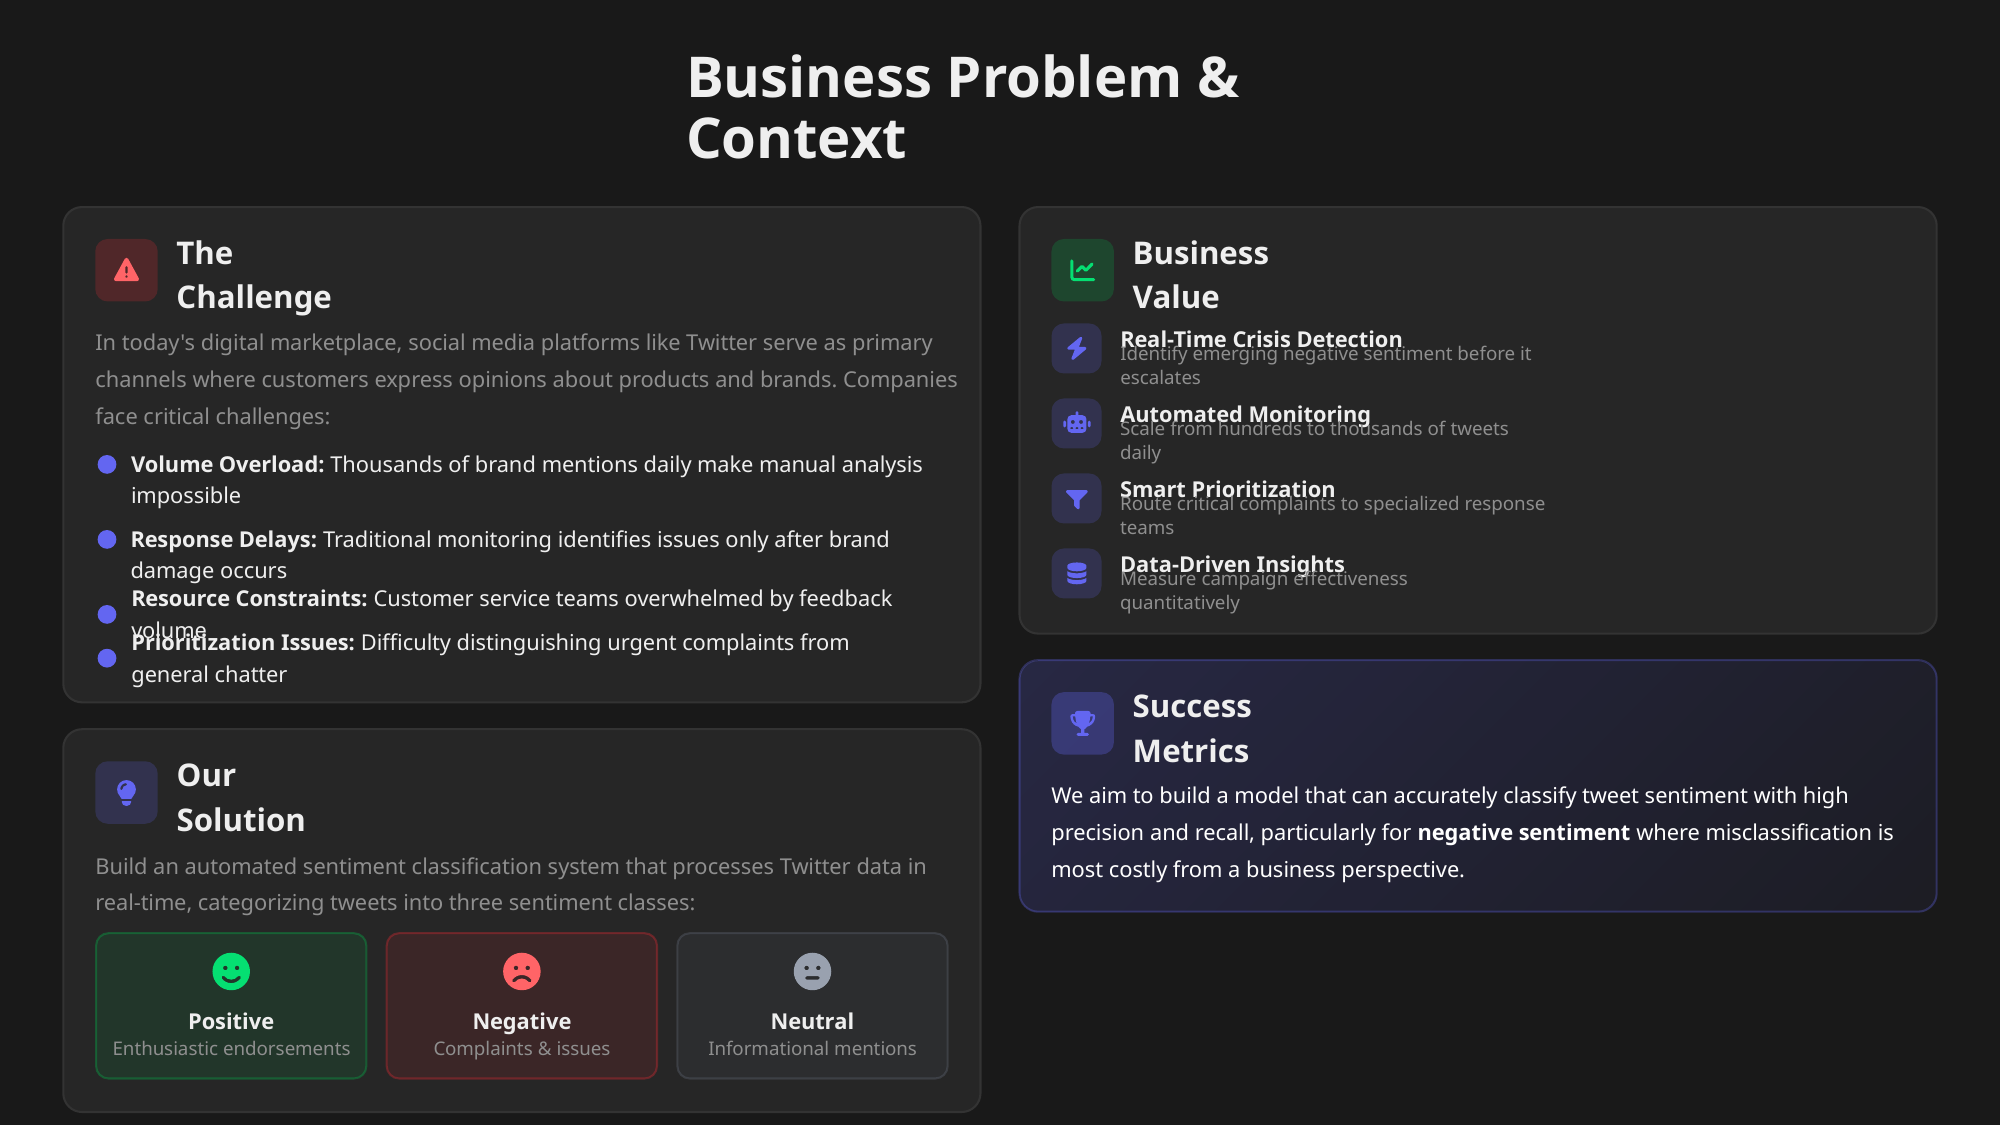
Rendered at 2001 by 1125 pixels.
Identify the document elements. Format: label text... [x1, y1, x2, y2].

text_box [386, 933, 657, 1079]
text_box Positive [110, 1002, 353, 1034]
text_box [97, 455, 117, 474]
text_box Prioritization Issues: Difficulty distinguishing urgent complaints from general chatter [131, 639, 925, 671]
text_box Success Metrics [1132, 701, 1377, 746]
text_box [96, 933, 367, 1079]
text_box Automated Monitoring [1120, 395, 1532, 427]
text_box [1067, 337, 1087, 360]
text_box [97, 530, 117, 549]
text_box Enthusiastic endorsements [110, 1033, 352, 1059]
text_box [97, 605, 117, 624]
text_box The Challenge [176, 248, 389, 293]
text_box [1051, 398, 1102, 449]
text_box [1067, 562, 1087, 585]
text_box [95, 238, 158, 302]
text_box Our Solution [176, 770, 363, 815]
text_box [117, 780, 136, 799]
text_box Scale from hundreds to thousands of tweets daily [1120, 426, 1530, 452]
text_box [114, 257, 139, 282]
text_box [63, 207, 981, 703]
text_box Resource Constraints: Customer service teams overwhelmed by feedback volume [131, 595, 916, 627]
text_box [95, 761, 158, 824]
text_box Build an automated sentiment classification system that processes Twitter data in real-time, categorizing tweets into three sentiment classes: [95, 842, 960, 915]
text_box In today's digital marketplace, social media platforms like Twitter serve as primary channels where customers express opinions about products and brands. Companies face critical challenges: [95, 320, 960, 427]
text_box Real-Time Crisis Detection [1120, 320, 1582, 352]
text_box Informational mentions [692, 1033, 933, 1059]
text_box Business Value [1132, 248, 1357, 293]
text_box Data-Driven Insights [1120, 545, 1510, 577]
text_box [97, 648, 117, 668]
text_box [1051, 238, 1114, 302]
text_box Identify emerging negative sentiment before it escalates [1120, 351, 1580, 377]
text_box [503, 952, 541, 991]
text_box [677, 933, 948, 1079]
text_box Volume Overload: Thousands of brand mentions daily make manual analysis impossible [130, 445, 960, 509]
text_box [1051, 692, 1114, 755]
text_box [793, 952, 832, 991]
text_box [63, 729, 981, 1113]
text_box Measure campaign effectiveness quantitatively [1120, 576, 1508, 602]
text_box [1063, 411, 1091, 433]
text_box Neutral [691, 1002, 934, 1034]
text_box Smart Prioritization [1120, 470, 1579, 502]
text_box [1066, 490, 1088, 510]
text_box [1051, 548, 1102, 599]
text_box Route critical complaints to specialized response teams [1120, 501, 1577, 527]
text_box [1019, 207, 1937, 634]
text_box [1070, 710, 1096, 736]
text_box [1019, 660, 1937, 912]
text_box Negative [400, 1002, 643, 1034]
text_box We aim to build a model that can accurately classify tweet sentiment with high precision and recall, particularly for negative sentiment where misclassification is most costly from a business perspective. [1051, 773, 1916, 880]
text_box Response Delays: Traditional monitoring identifies issues only after brand damage occurs [130, 520, 959, 584]
text_box [1051, 473, 1102, 524]
text_box [212, 952, 250, 991]
text_box [1070, 259, 1096, 282]
text_box Complaints & issues [401, 1033, 643, 1059]
text_box [1051, 323, 1102, 374]
text_box Business Problem & Context [686, 78, 1468, 141]
text_box [121, 801, 132, 806]
